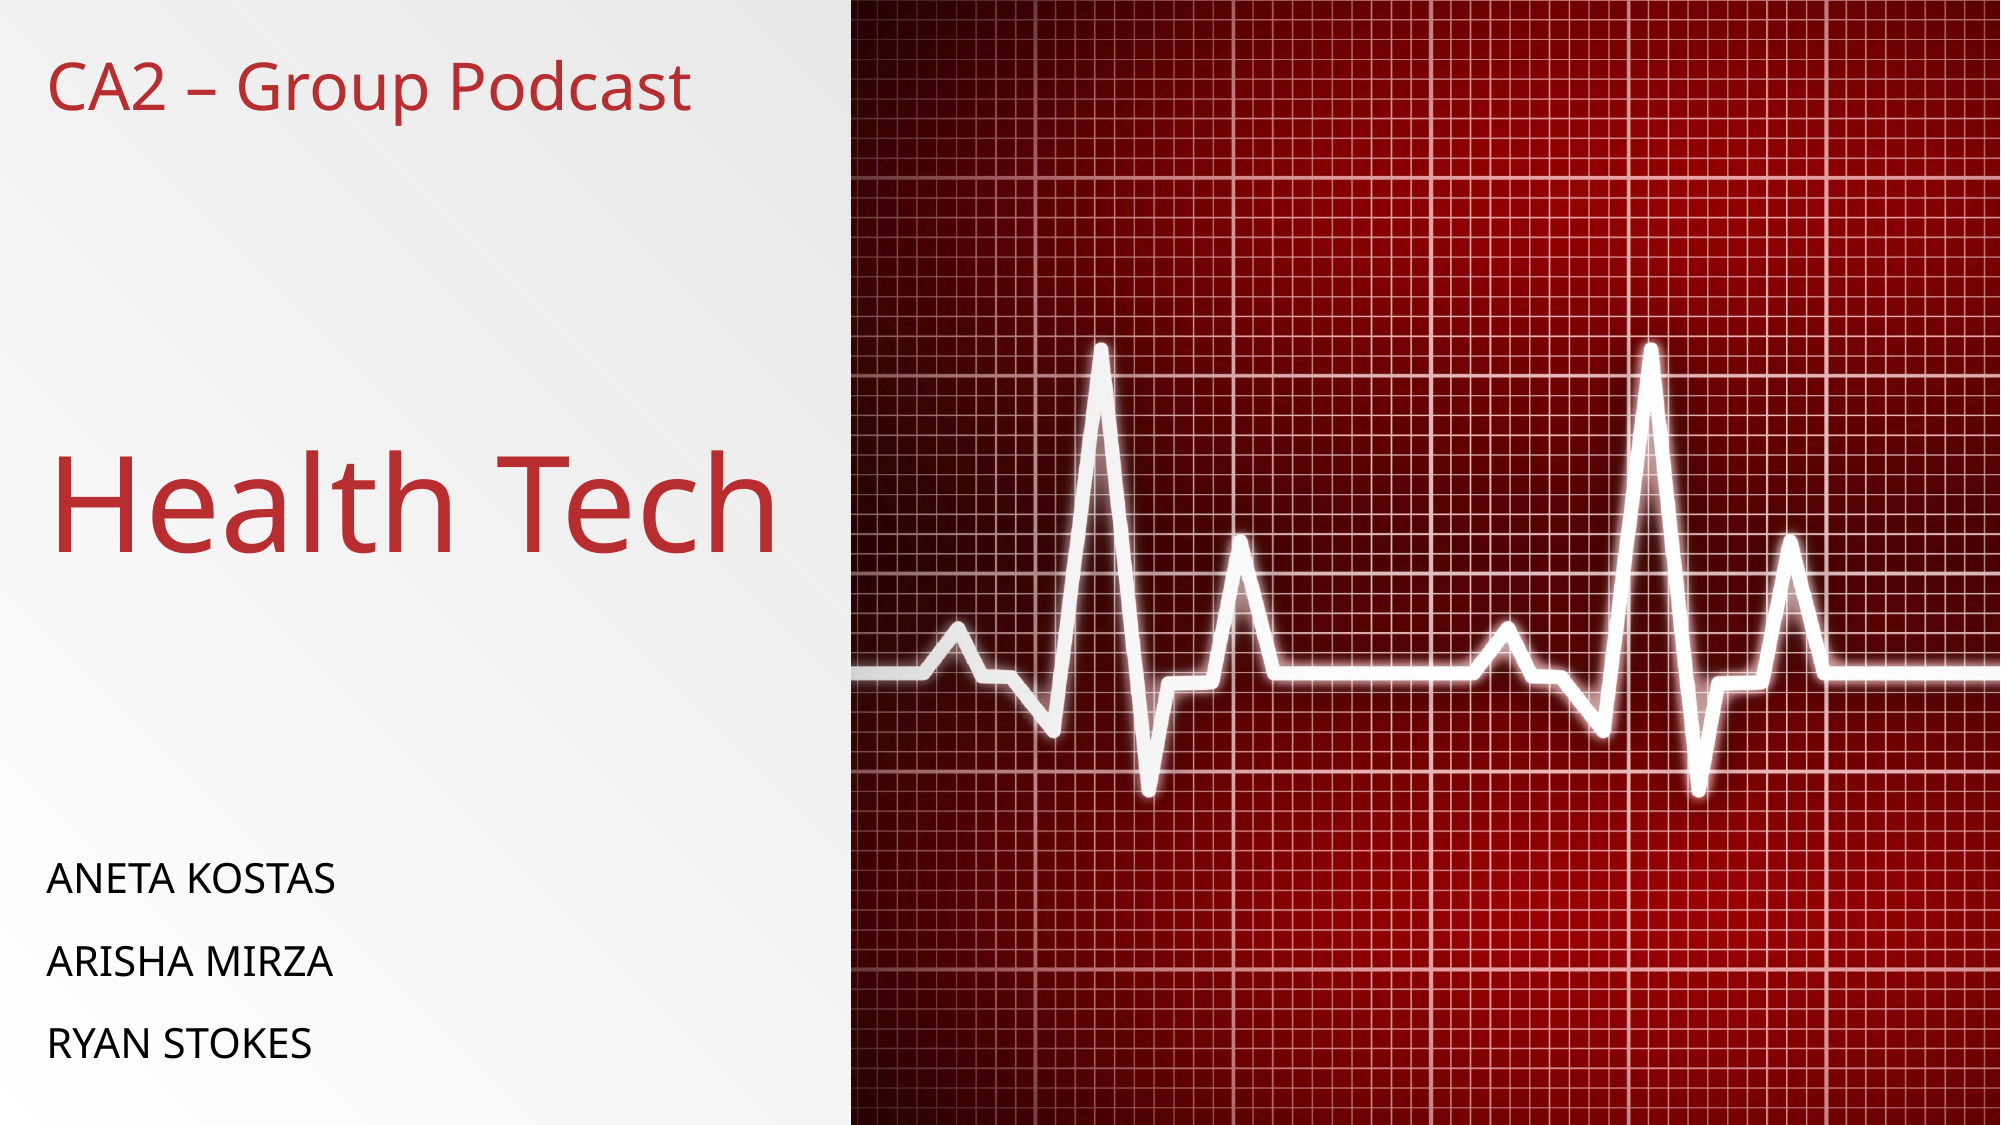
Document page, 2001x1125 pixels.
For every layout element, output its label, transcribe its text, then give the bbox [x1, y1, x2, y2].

title CA2 – Group Podcast Health Tech [31, 30, 800, 587]
subtitle Aneta Kostas Arisha Mirza Ryan Stokes [31, 849, 740, 1083]
picture [851, 0, 2000, 1125]
